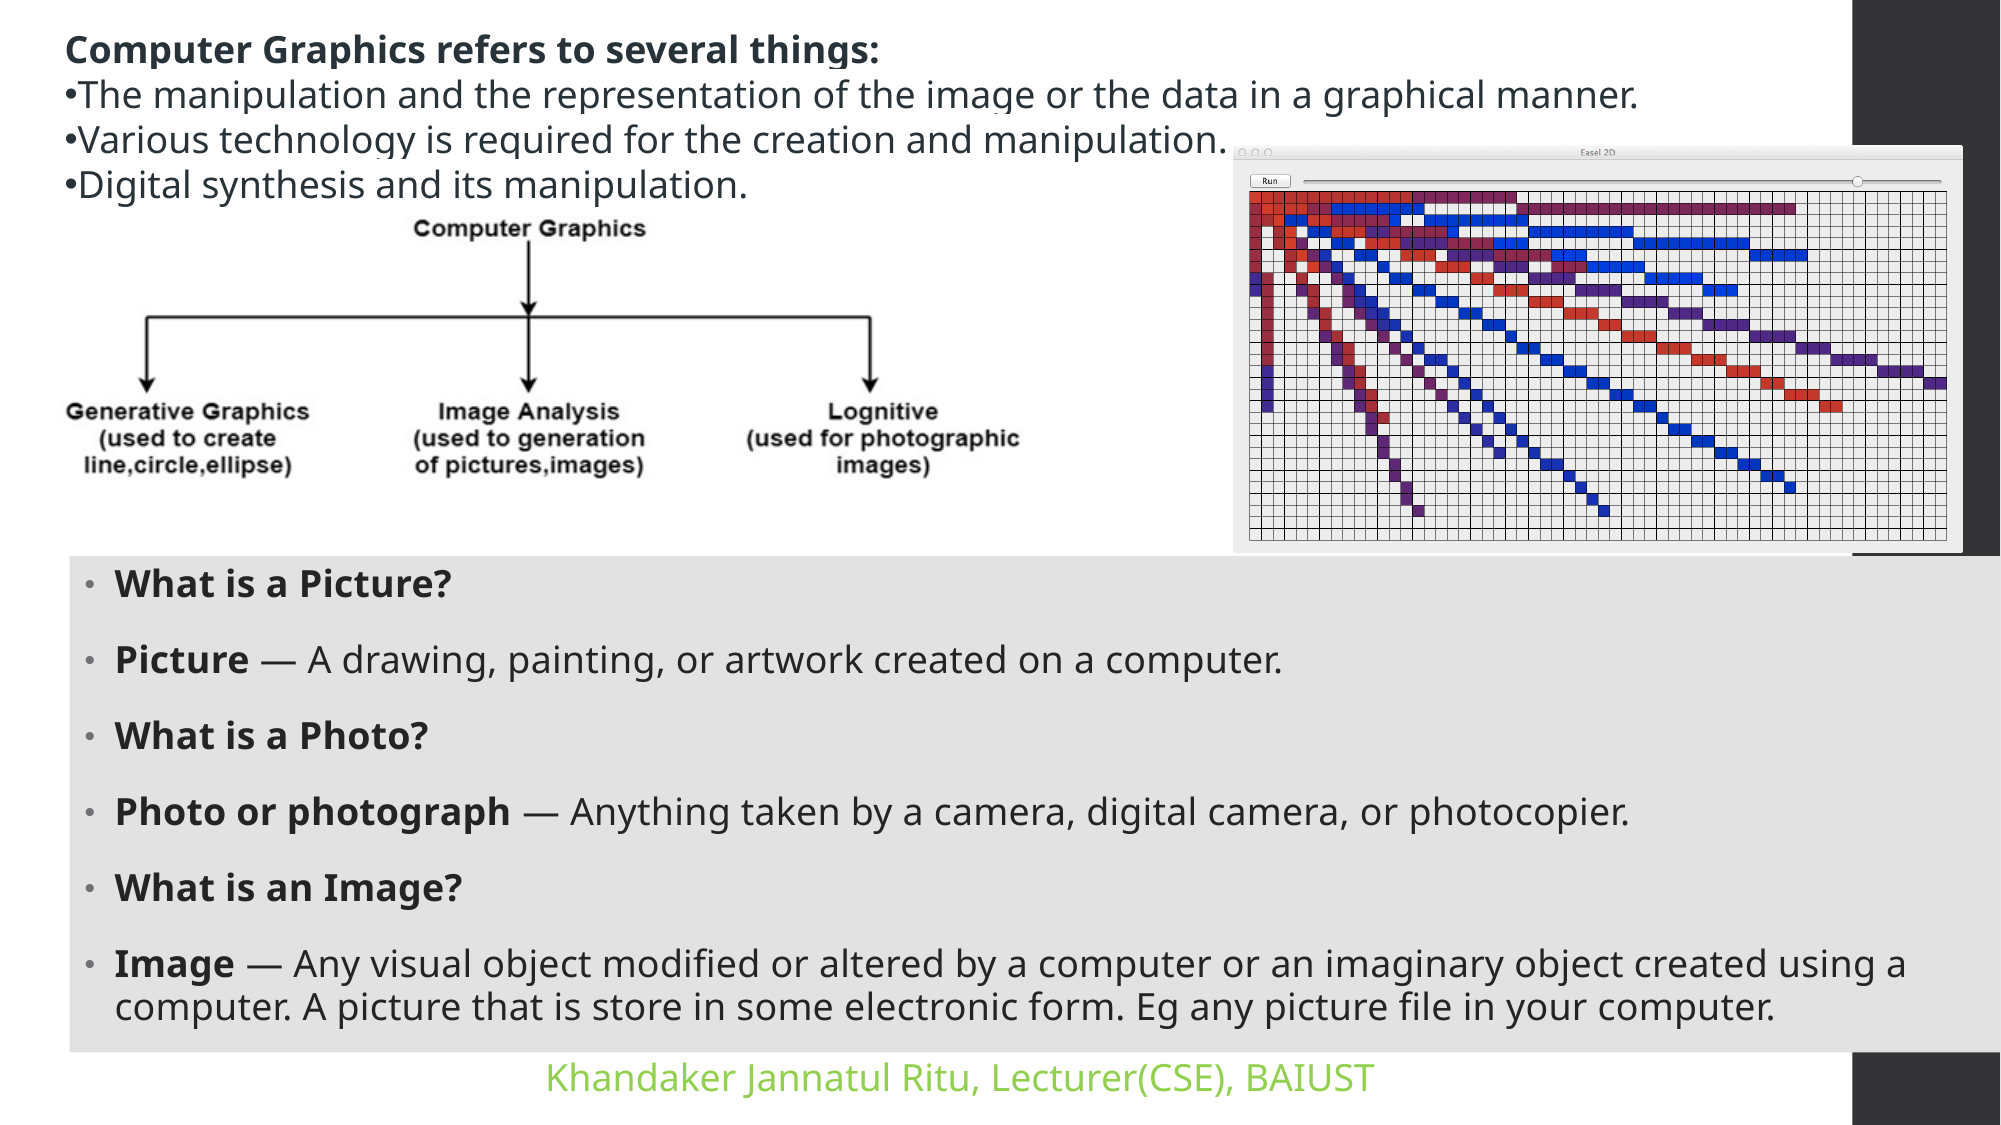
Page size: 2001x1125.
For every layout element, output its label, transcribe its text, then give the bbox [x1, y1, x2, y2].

list What is a Picture? Picture — A drawing, painting, or artwork created on a computer. What is a Photo? Photo or photograph — Anything taken by a camera, digital camera, or photocopier. What is an Image? Image — Any visual object modified or altered by a computer or an imaginary object created using a computer. A picture that is store in some electronic form. Eg any picture file in your computer. [69, 556, 2000, 1053]
text_box Computer Graphics refers to several things: The manipulation and the representation of the image or the data in a graphical manner. Various technology is required for the creation and manipulation. Digital synthesis and its manipulation. [49, 18, 1872, 214]
text_box Khandaker Jannatul Ritu, Lecturer(CSE), BAIUST [530, 1053, 1642, 1106]
picture [49, 215, 1024, 496]
picture [1233, 145, 1963, 553]
